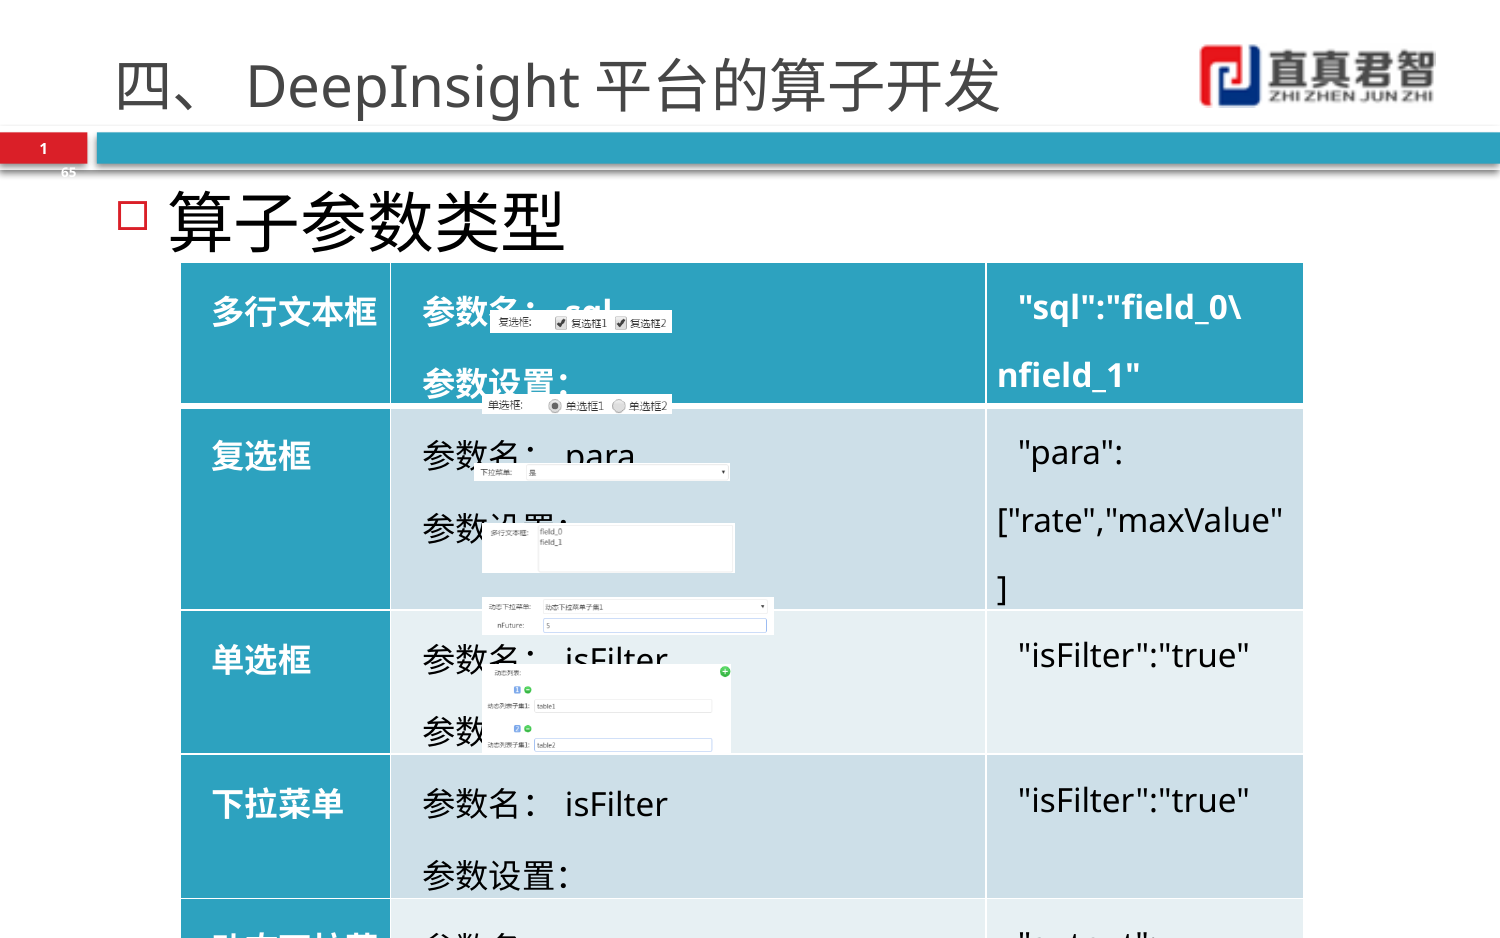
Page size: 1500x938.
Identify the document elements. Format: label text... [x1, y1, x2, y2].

table_header 多行文本框 [181, 263, 390, 403]
picture [482, 523, 735, 573]
table_header "sql":"field_0\nfield_1" [987, 263, 1303, 403]
table_cell 参数名：para 参数设置： [391, 409, 985, 609]
title 四、DeepInsight平台的算子开发 [99, 21, 1438, 127]
slide_number 1 [0, 131, 88, 165]
table_cell 单选框 [181, 611, 390, 753]
picture [482, 664, 732, 755]
table_cell 动态下拉菜单 [181, 899, 390, 938]
table_cell 参数名：isFilter 参数设置： [391, 611, 985, 753]
table_cell "isFilter":"true" [987, 611, 1303, 753]
table_header 参数名：sql 参数设置： [391, 263, 985, 403]
table_cell 下拉菜单 [181, 755, 390, 898]
table_cell "para":["rate","maxValue"] [987, 409, 1303, 609]
table_cell 复选框 [181, 409, 390, 609]
picture [482, 597, 774, 636]
picture [490, 310, 672, 333]
picture [474, 463, 730, 482]
text_box 65 [24, 156, 113, 190]
list 算子参数类型 [99, 173, 1438, 915]
table_cell "isFilter":"true" [987, 755, 1303, 898]
table_cell 参数名：isFilter 参数设置： [391, 755, 985, 898]
table_cell 参数名：output 参数设置： [391, 899, 985, 938]
picture [482, 394, 672, 414]
table_cell "output":{"value":"1","nFuture":"5"} [987, 899, 1303, 938]
